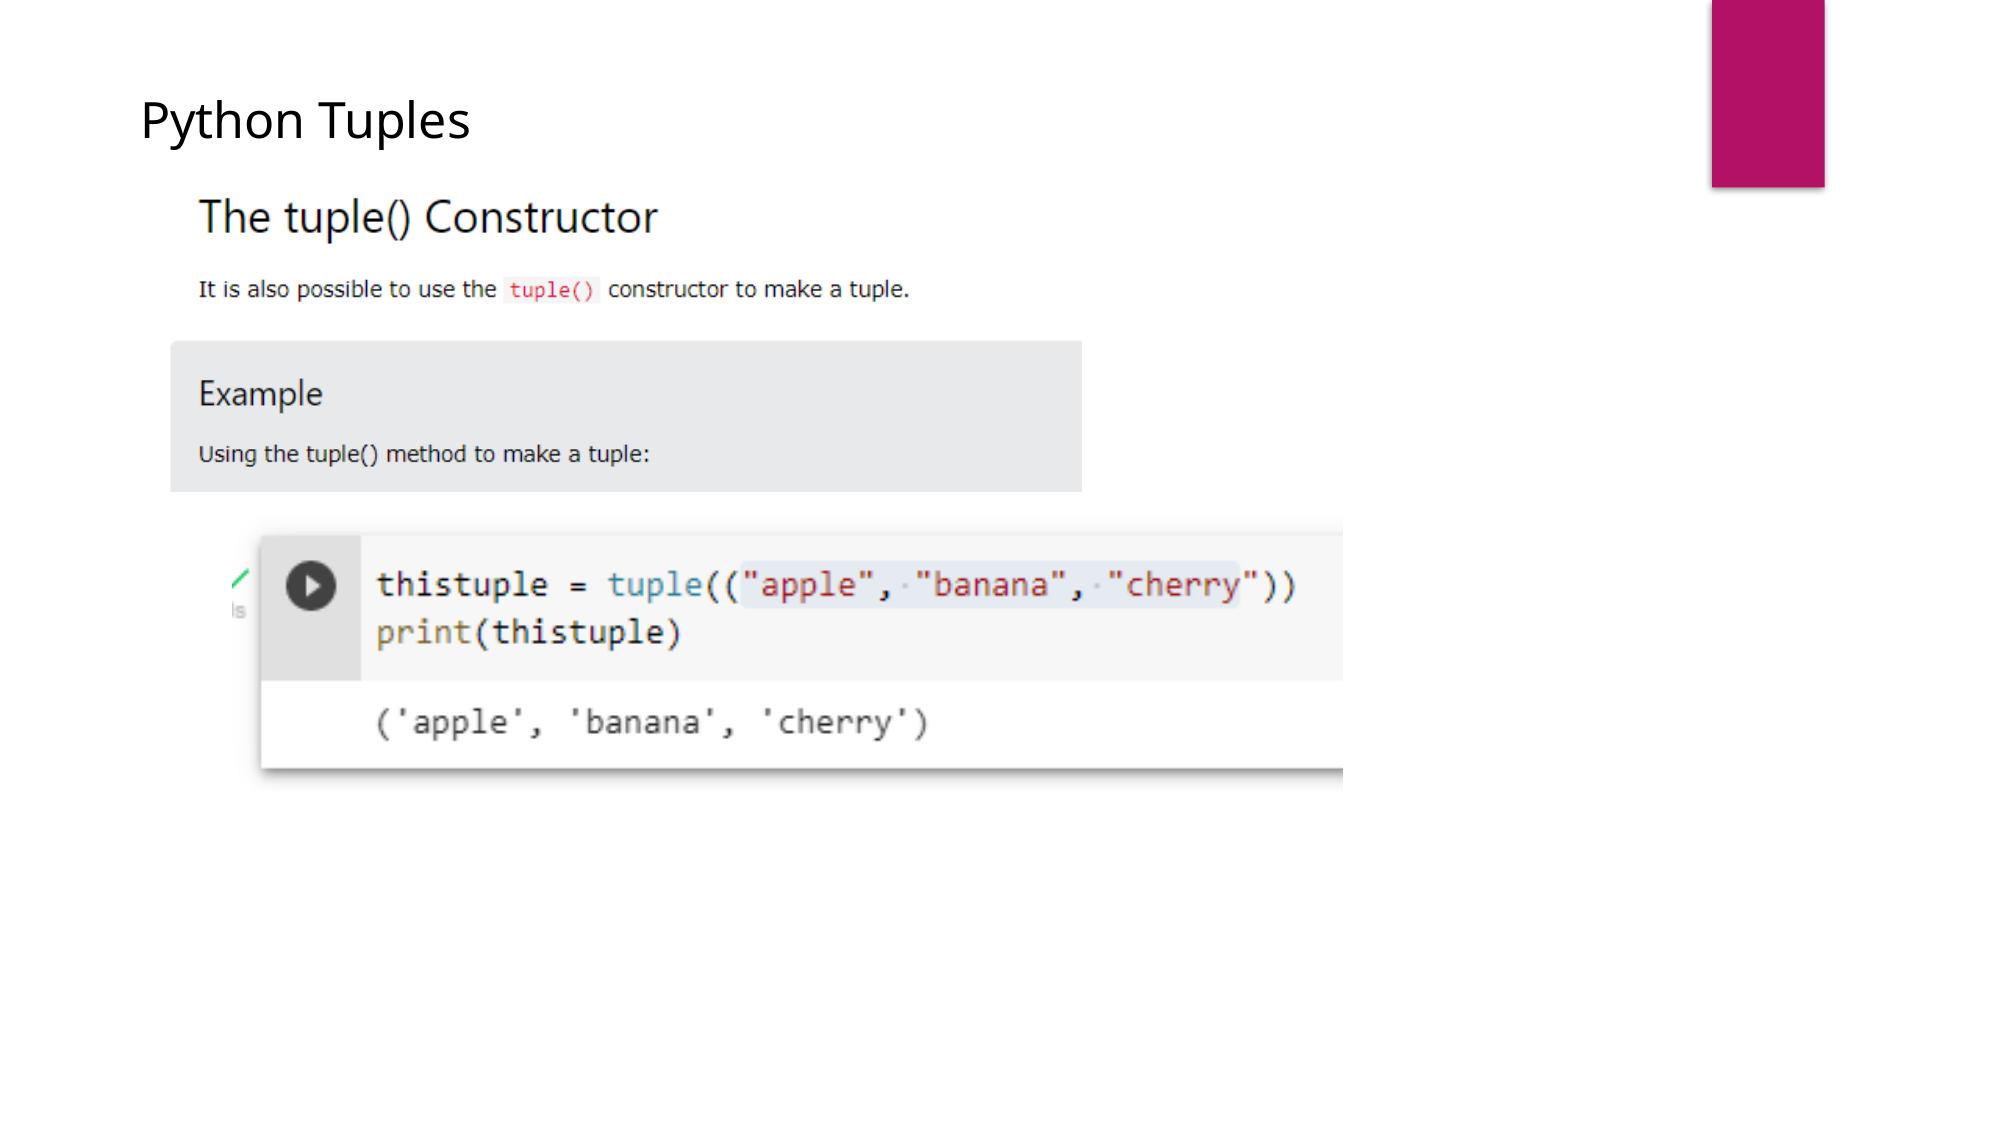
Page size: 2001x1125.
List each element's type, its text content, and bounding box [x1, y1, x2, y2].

picture [165, 156, 1083, 492]
picture [232, 513, 1343, 794]
text_box Python Tuples [125, 81, 968, 156]
